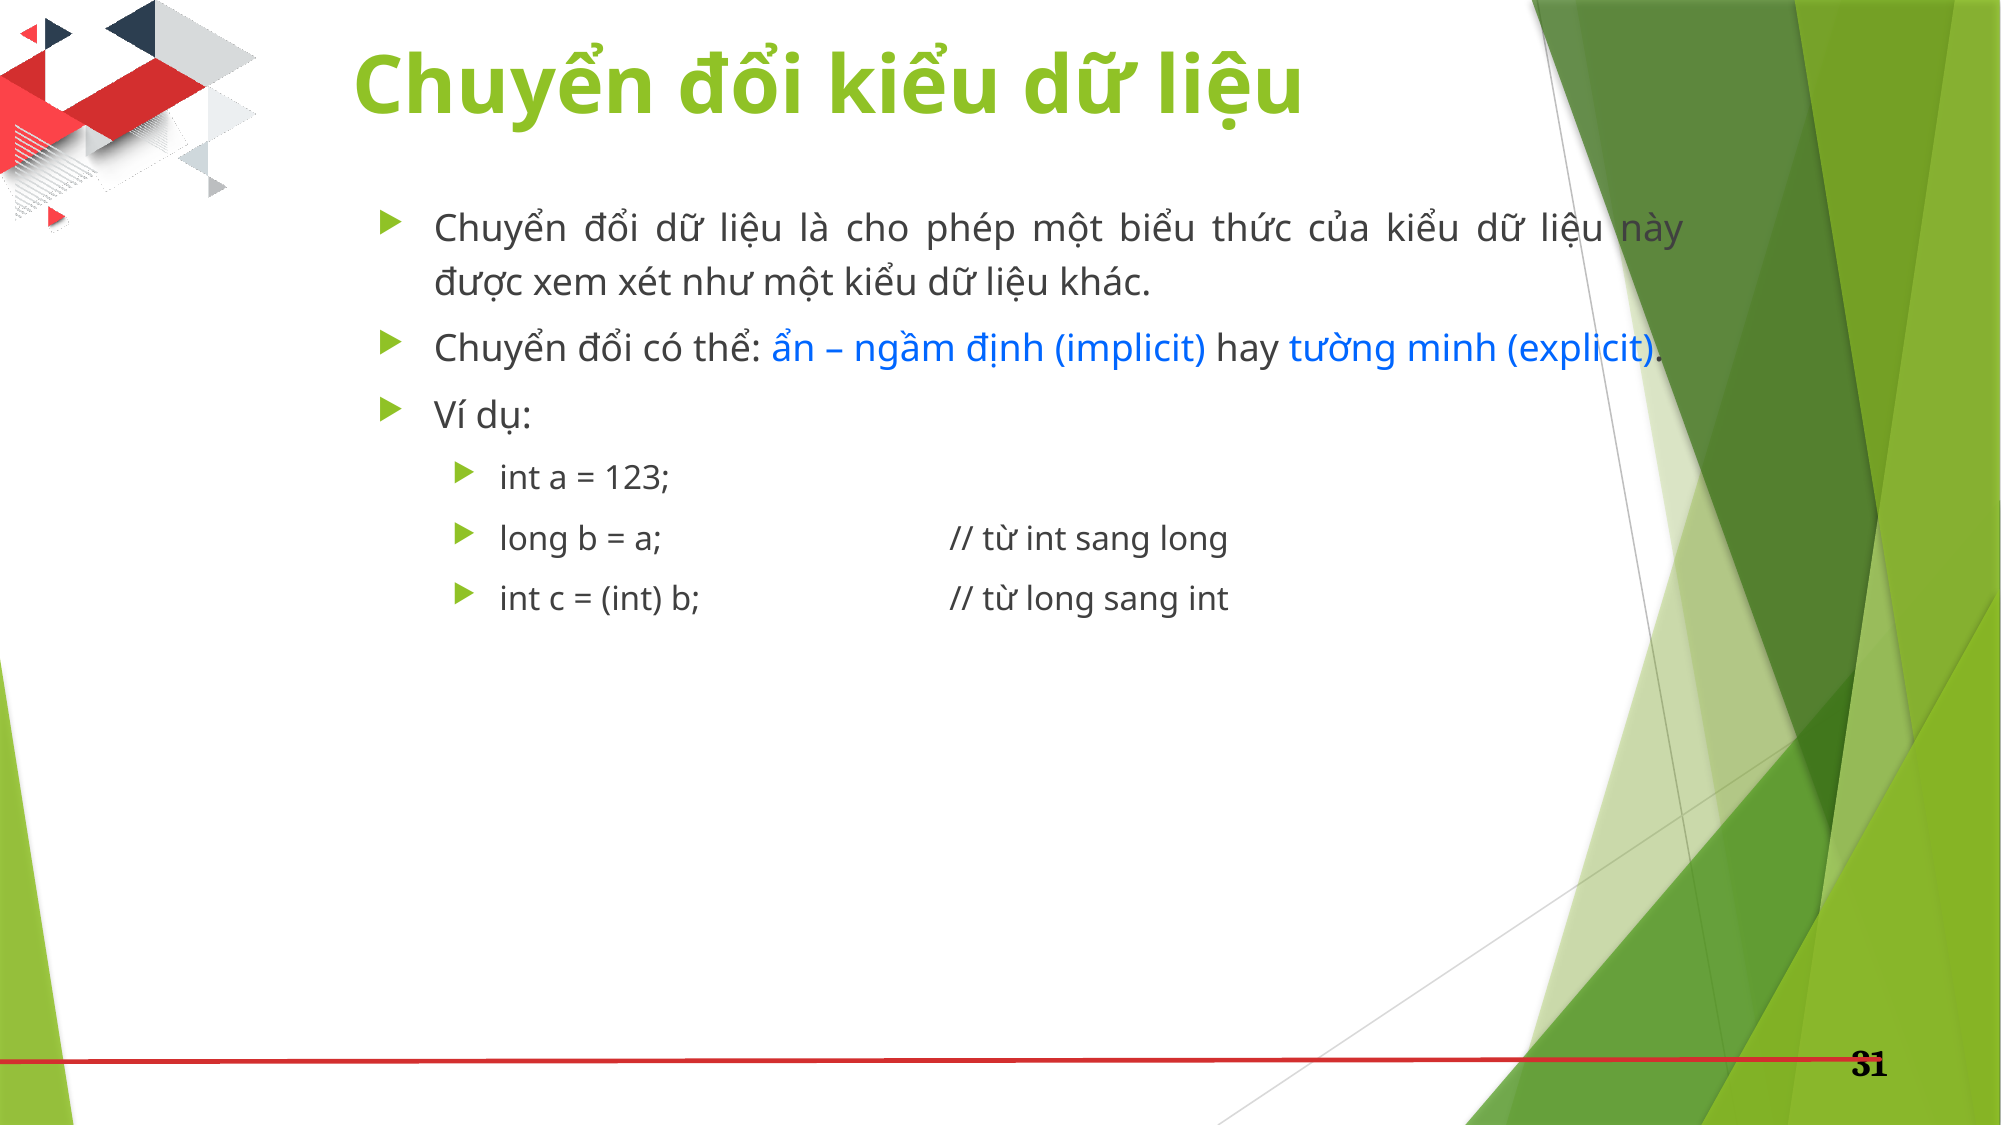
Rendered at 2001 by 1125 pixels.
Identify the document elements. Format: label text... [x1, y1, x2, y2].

list Chuyển đổi dữ liệu là cho phép một biểu thức của kiểu dữ liệu này được xem xét như một kiểu dữ liệu khác. Chuyển đổi có thể: ẩn – ngầm định (implicit) hay tường minh (explicit). Ví dụ: int a = 123; long b = a; // từ int sang long int c = (int) b; // từ long sang int [362, 187, 1700, 1043]
picture [0, 0, 256, 233]
title Chuyển đổi kiểu dữ liệu [337, 24, 1750, 138]
